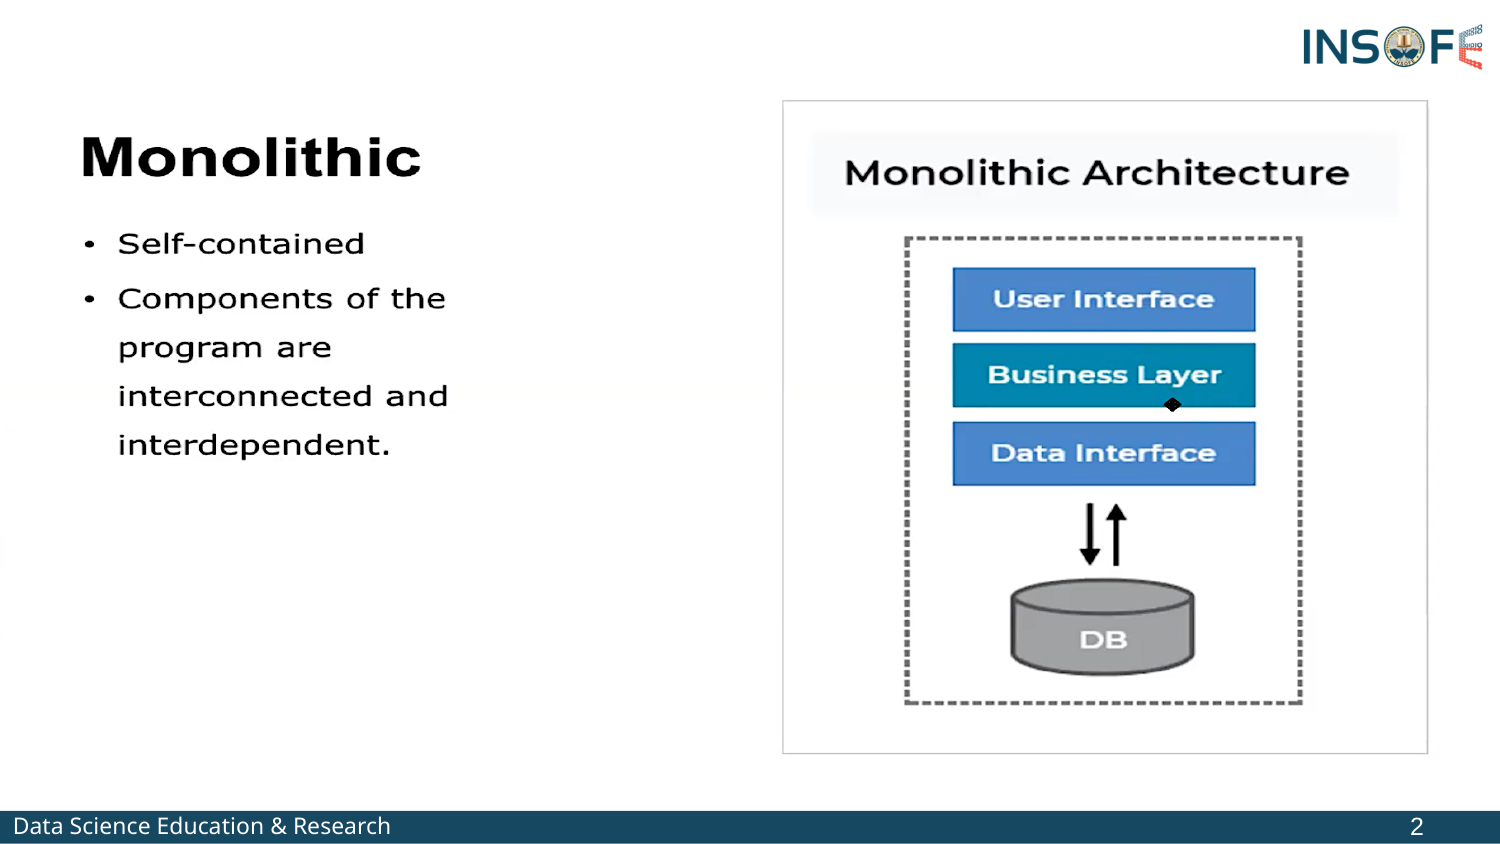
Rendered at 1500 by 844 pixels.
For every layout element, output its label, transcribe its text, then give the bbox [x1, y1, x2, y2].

picture [0, 81, 1500, 763]
footer Data Science Education & Research [12, 812, 404, 844]
slide_number 2 [1403, 810, 1444, 843]
picture [1303, 23, 1483, 70]
